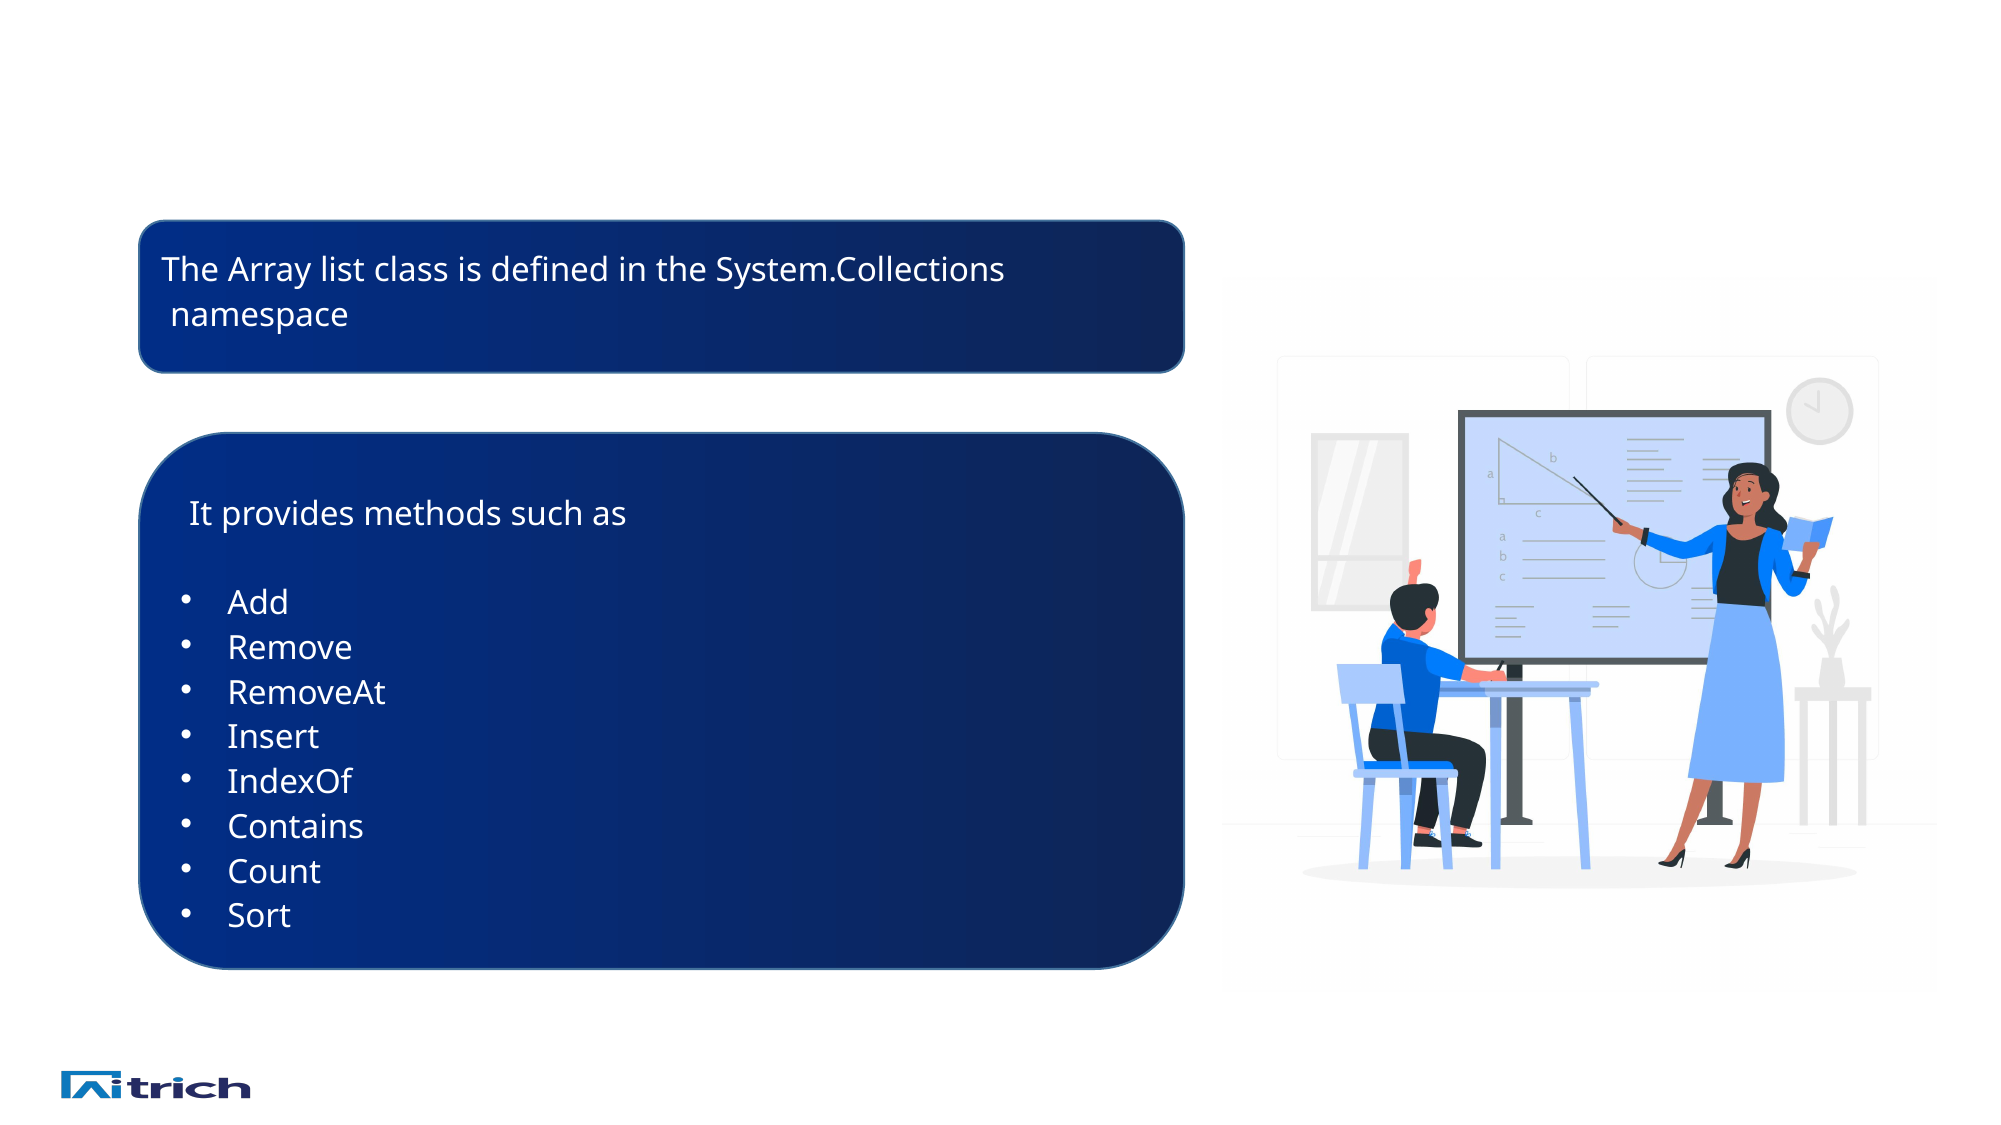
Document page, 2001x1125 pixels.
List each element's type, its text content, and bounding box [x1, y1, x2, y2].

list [1221, 277, 1937, 992]
text_box The Array list class is defined in the System.Collections namespace [139, 220, 1185, 373]
picture [59, 1070, 252, 1099]
text_box It provides methods such as Add Remove RemoveAt Insert IndexOf Contains Count Sort [139, 432, 1185, 969]
